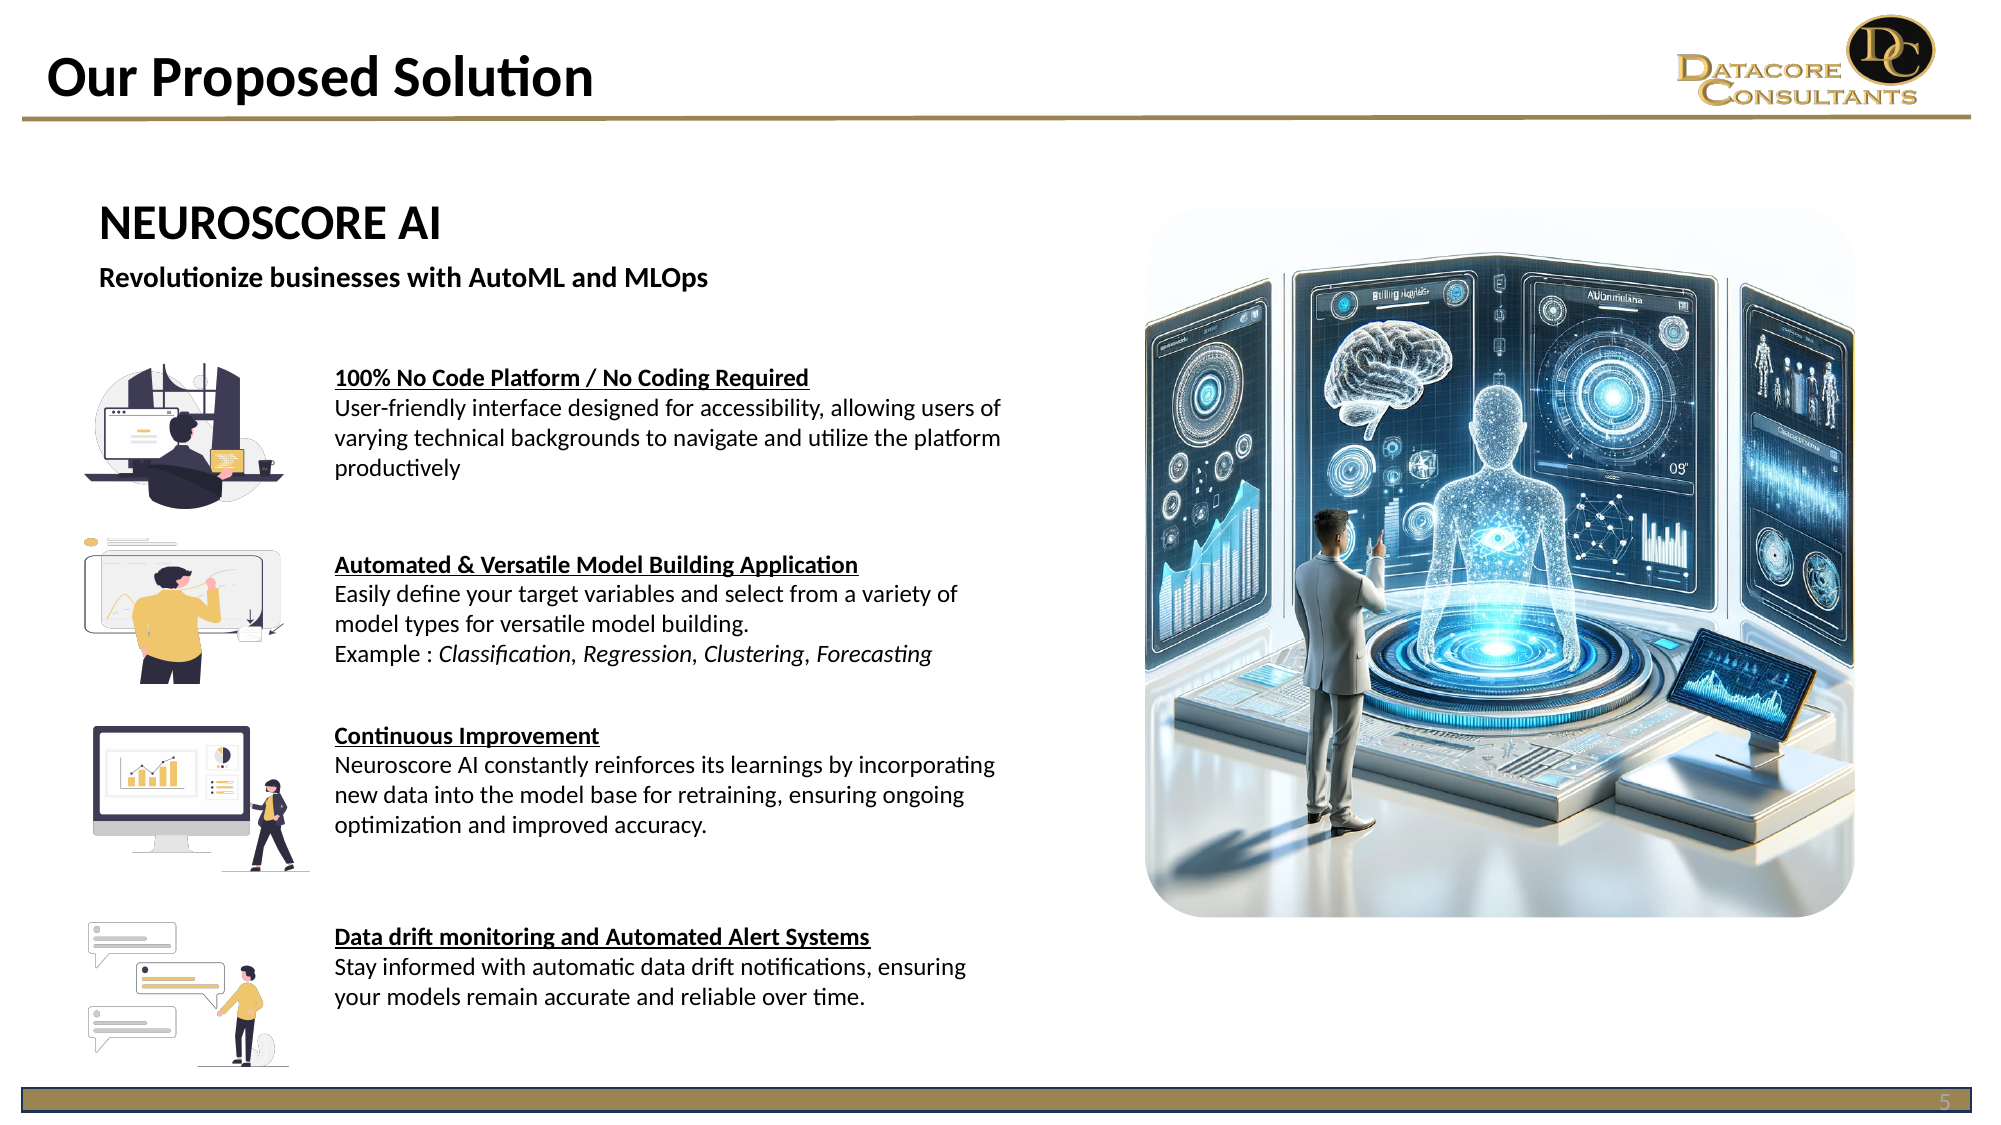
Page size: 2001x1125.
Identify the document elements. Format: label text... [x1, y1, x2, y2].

text_box Revolutionize businesses with AutoML and MLOps [84, 251, 1049, 301]
text_box Continuous Improvement Neuroscore AI constantly reinforces its learnings by incorporating new data into the model base for retraining, ensuring ongoing optimization and improved accuracy. [319, 711, 1030, 847]
text_box Our Proposed Solution [32, 25, 1660, 116]
picture [1145, 207, 1855, 918]
text_box [21, 1087, 1972, 1113]
text_box Automated & Versatile Model Building Application Easily define your target variables and select from a variety of model types for versatile model building. Example : Classification, Regression, Clustering, Forecasting [319, 540, 1030, 676]
picture [84, 363, 284, 509]
slide_number 5 [1516, 1088, 1967, 1112]
picture [93, 726, 310, 872]
text_box NEUROSCORE AI [84, 182, 1049, 251]
picture [1660, 13, 1943, 117]
text_box Data drift monitoring and Automated Alert Systems Stay informed with automatic data drift notifications, ensuring your models remain accurate and reliable over time. [319, 913, 1030, 1018]
picture [84, 538, 284, 684]
text_box 100% No Code Platform / No Coding Required User-friendly interface designed for accessibility, allowing users of varying technical backgrounds to navigate and utilize the platform productively [319, 354, 1030, 489]
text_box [22, 116, 1971, 120]
picture [88, 922, 289, 1068]
